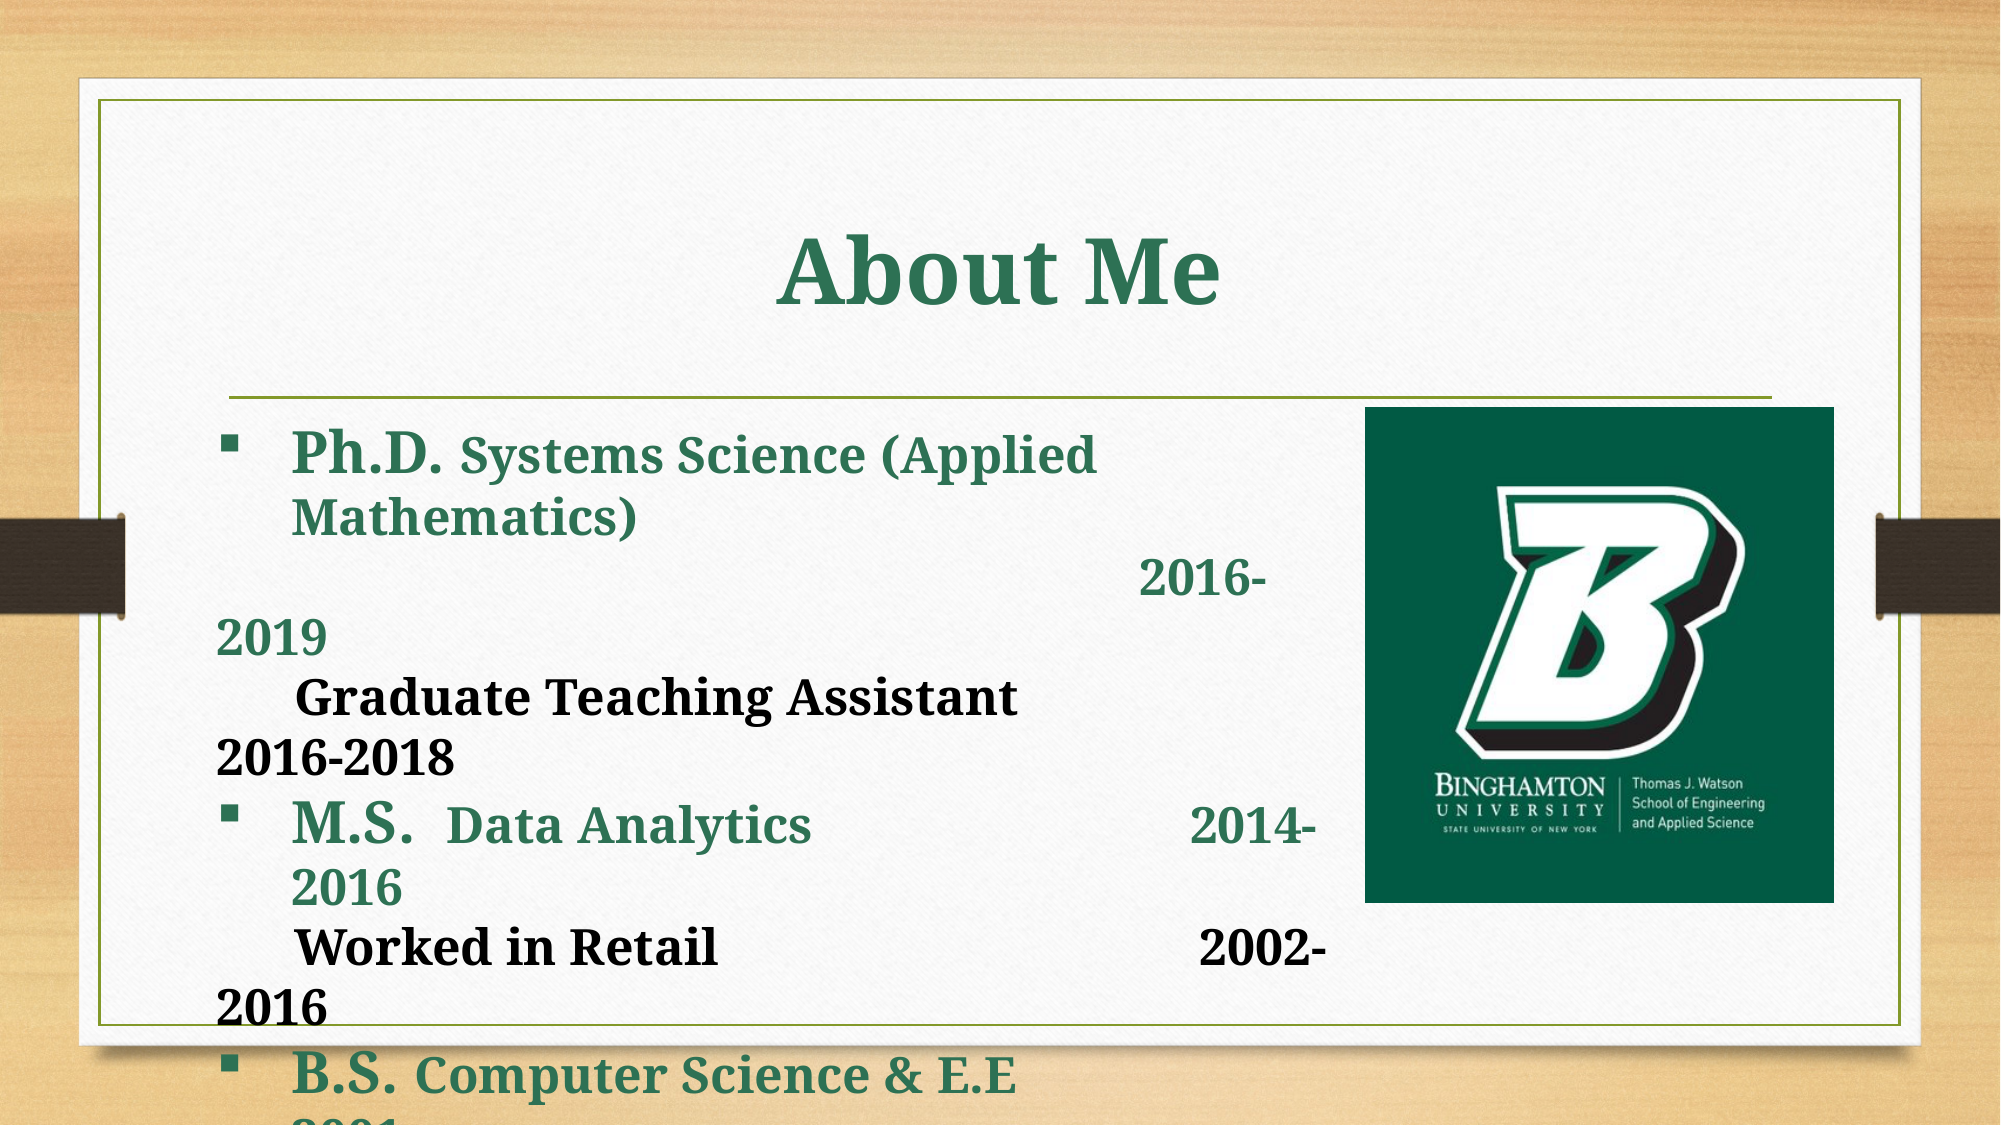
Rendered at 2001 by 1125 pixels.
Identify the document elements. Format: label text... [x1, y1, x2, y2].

picture [0, 0, 2001, 1125]
title About Me [212, 161, 1788, 375]
text_box Ph.D. Systems Science (Applied Mathematics) 2016-2019 Graduate Teaching Assistant 2016-2018 M.S. Data Analytics 2014-2016 Worked in Retail 2002-2016 B.S. Computer Science & E.E 2001 [201, 407, 1366, 1125]
